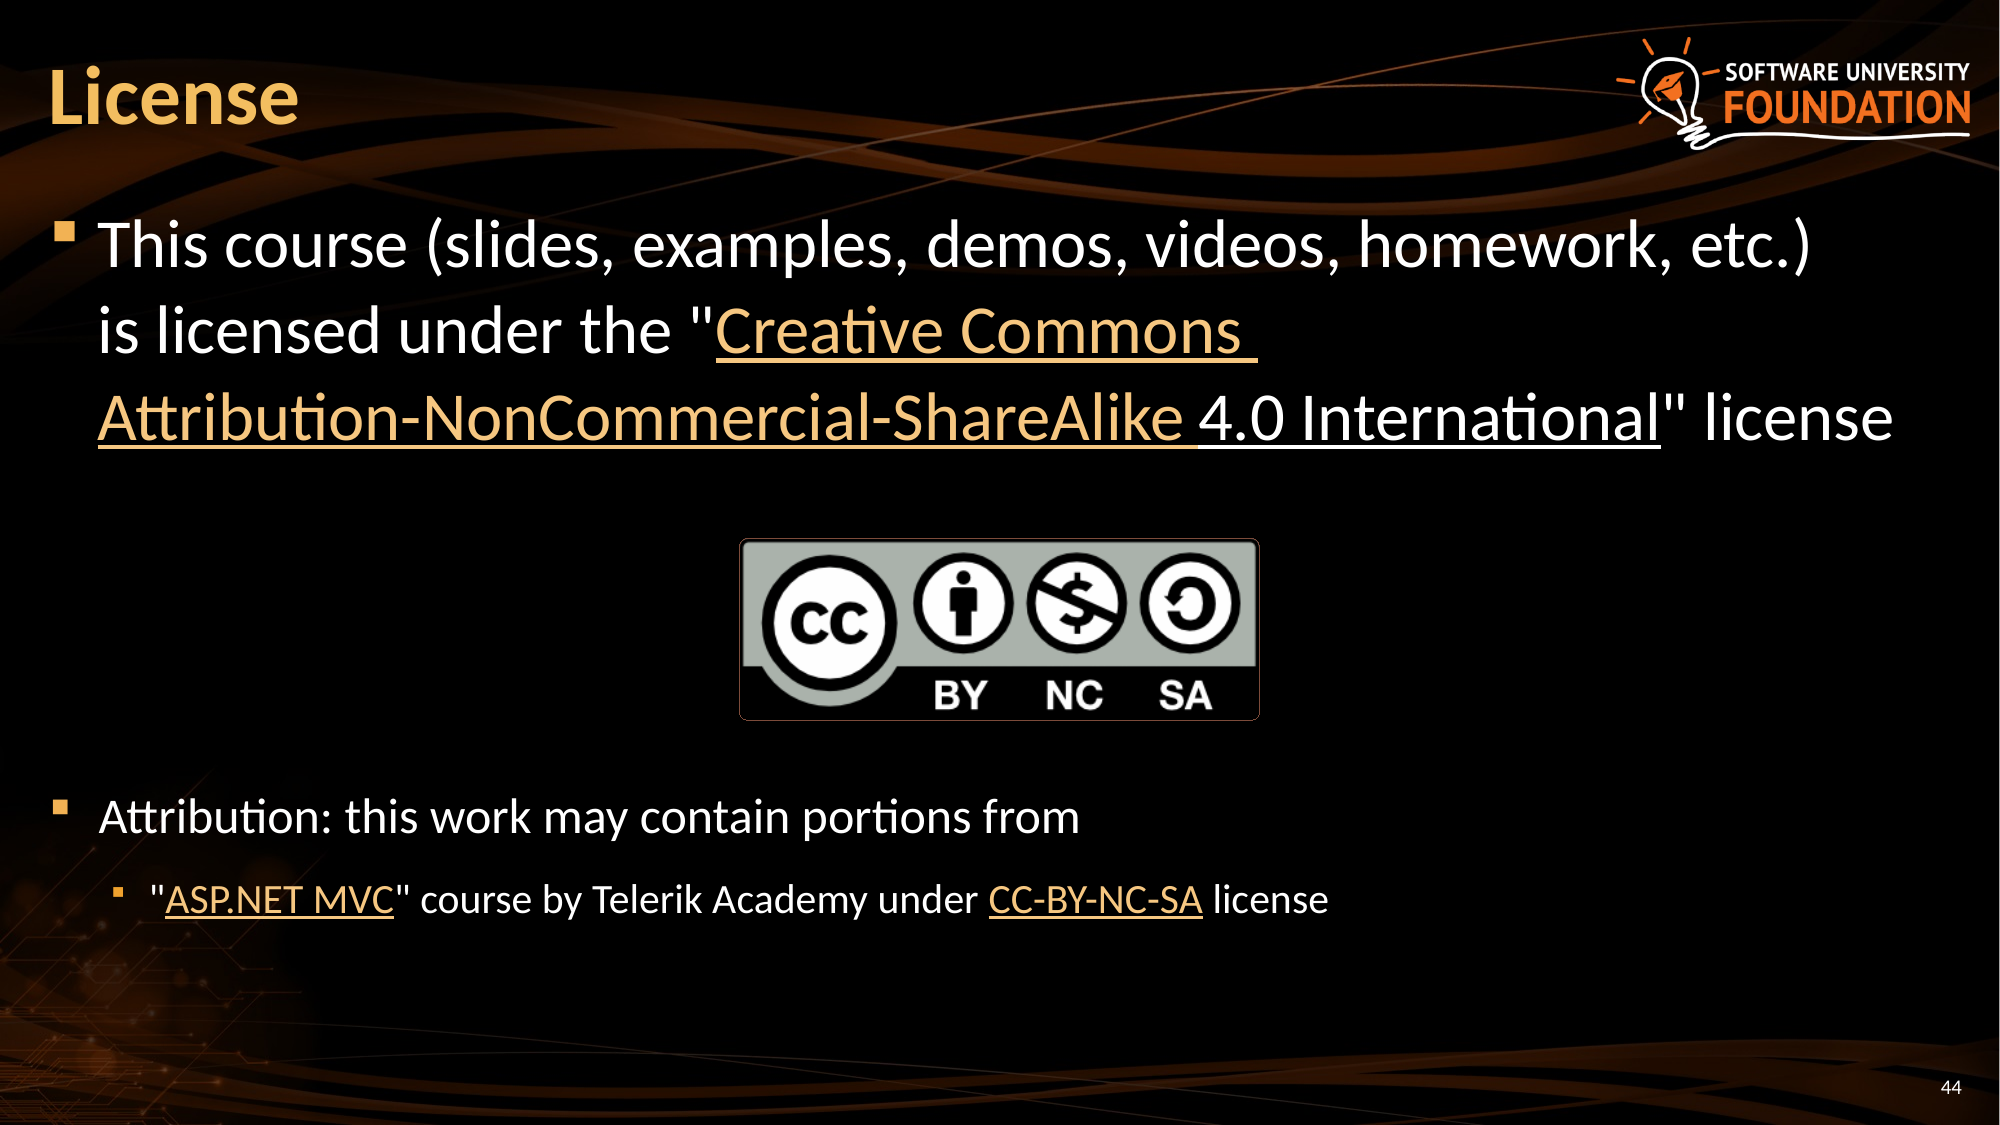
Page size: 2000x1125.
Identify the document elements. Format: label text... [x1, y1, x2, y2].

list Attribution: this work may contain portions from "ASP.NET MVC" course by Telerik Academy under CC-BY-NC-SA license [30, 774, 1968, 1103]
title License [30, 6, 1602, 189]
picture [0, 0, 2000, 1125]
list This course (slides, examples, demos, videos, homework, etc.) is licensed under the "Creative Commons Attribution-NonCommercial-ShareAlike 4.0 International" license [31, 188, 1968, 484]
